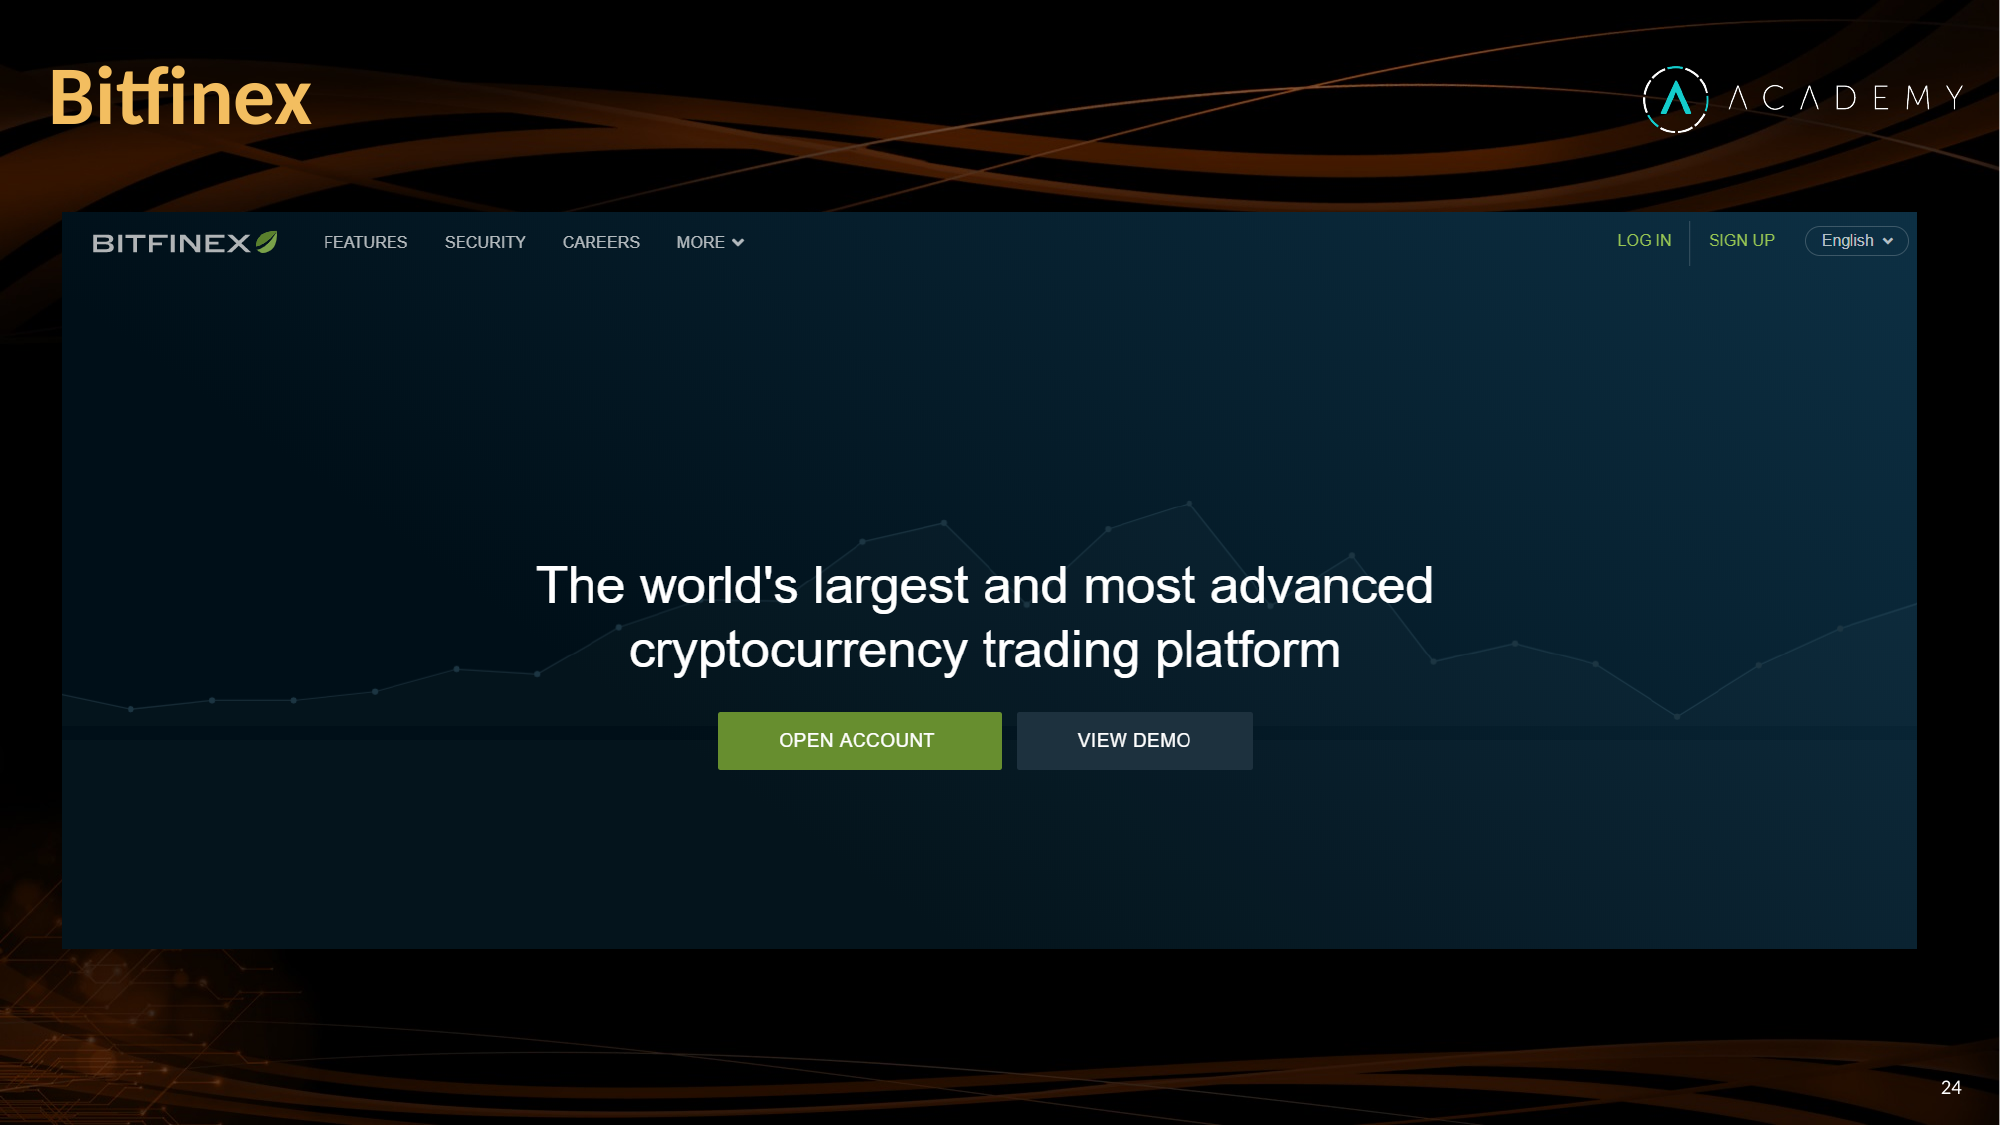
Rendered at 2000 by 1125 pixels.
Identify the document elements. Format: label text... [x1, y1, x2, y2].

title Bitfinex [30, 6, 1602, 189]
slide_number 24 [1897, 1070, 1968, 1103]
picture [0, 0, 2000, 1125]
